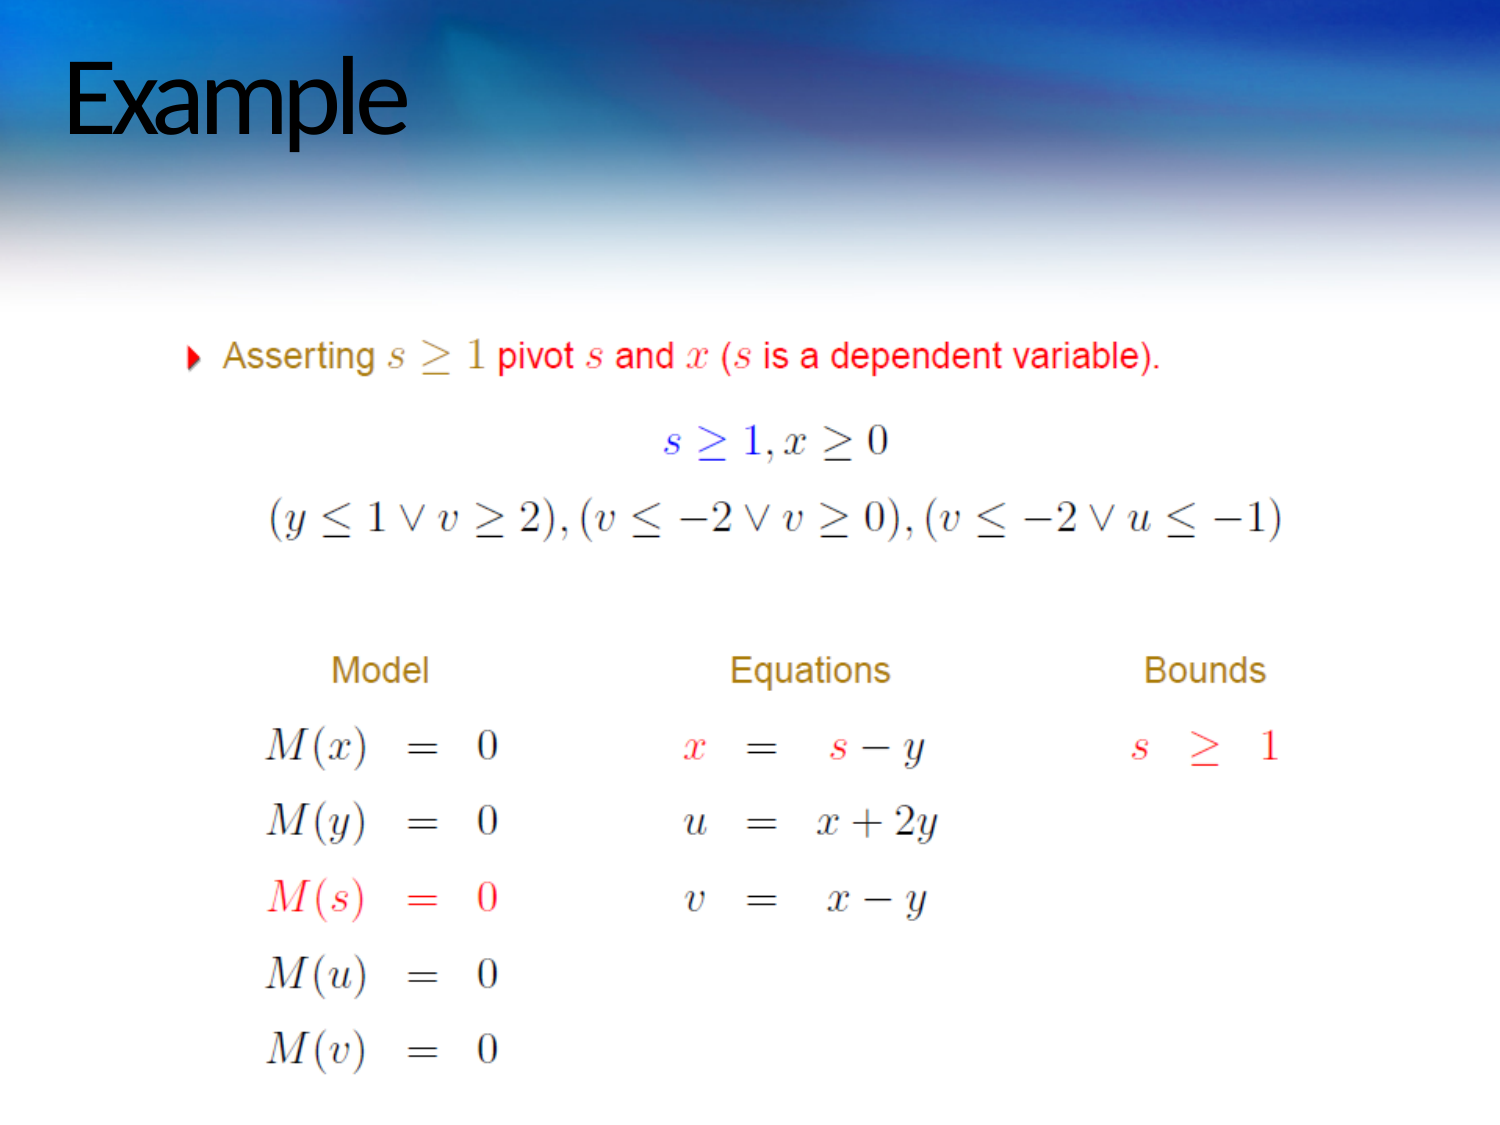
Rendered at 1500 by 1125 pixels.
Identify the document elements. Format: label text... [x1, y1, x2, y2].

title Example [62, 37, 1438, 161]
picture [0, 0, 1500, 1125]
